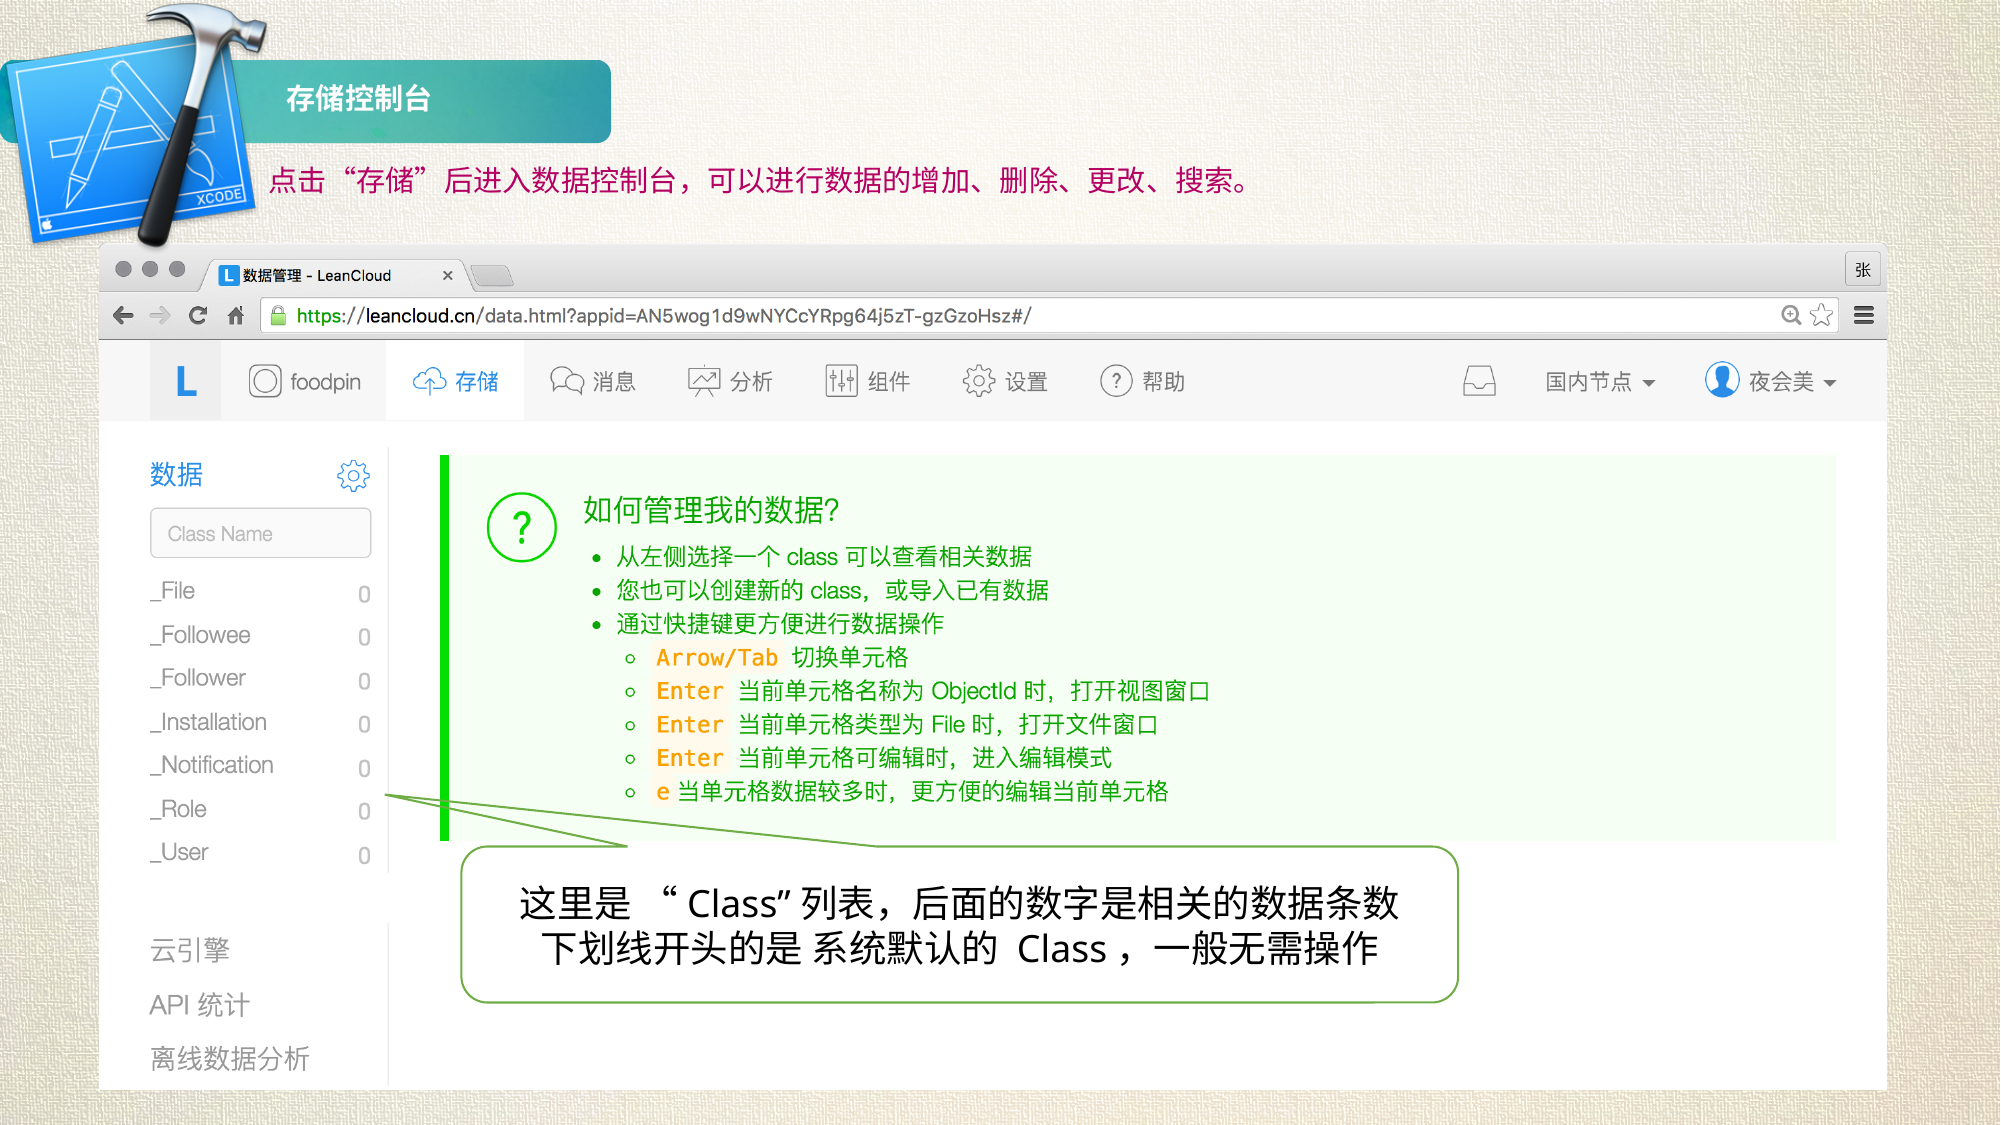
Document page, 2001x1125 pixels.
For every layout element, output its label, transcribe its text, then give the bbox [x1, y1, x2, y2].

text_box [272, 59, 613, 135]
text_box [272, 72, 611, 170]
picture [0, 0, 2000, 1125]
text_box 点击“存储”后进入数据控制台，可以进行数据的增加、删除、更改、搜索。 [272, 154, 1902, 205]
